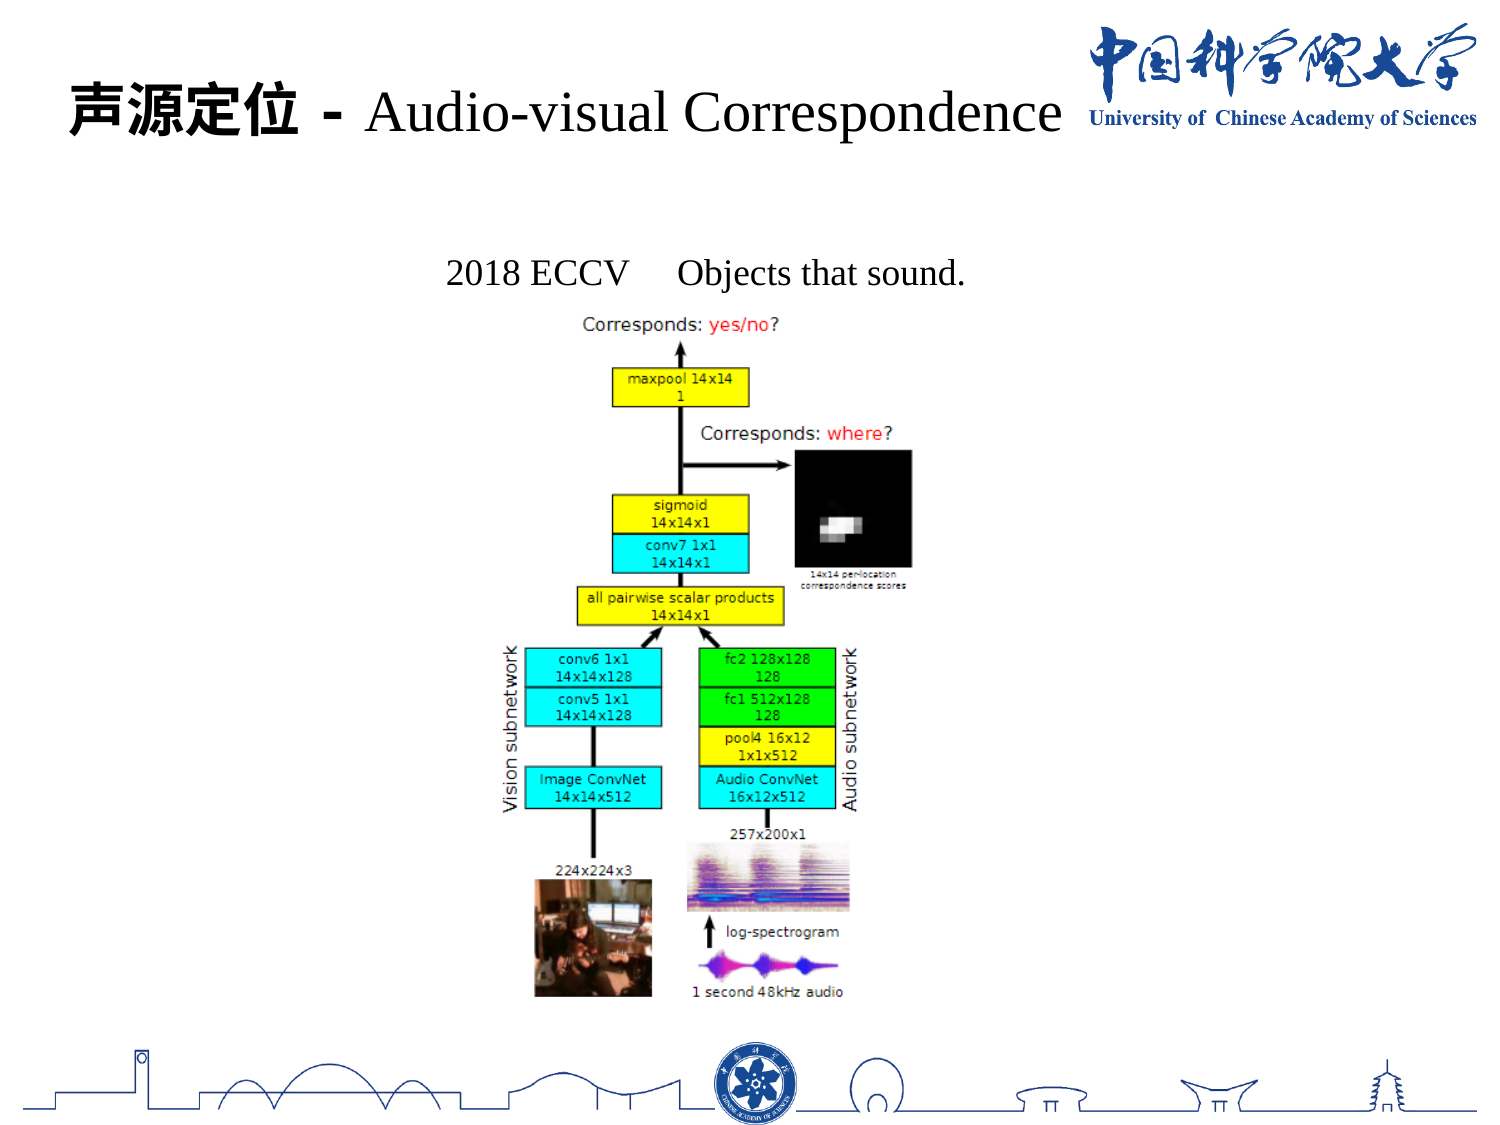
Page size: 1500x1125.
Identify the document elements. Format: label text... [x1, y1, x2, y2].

text_box 声源定位- Audio-visual Correspondence [53, 70, 1105, 146]
picture [478, 301, 934, 1012]
text_box 2018 ECCV Objects that sound. [430, 195, 1500, 301]
picture [1078, 23, 1477, 129]
picture [23, 1039, 1477, 1125]
